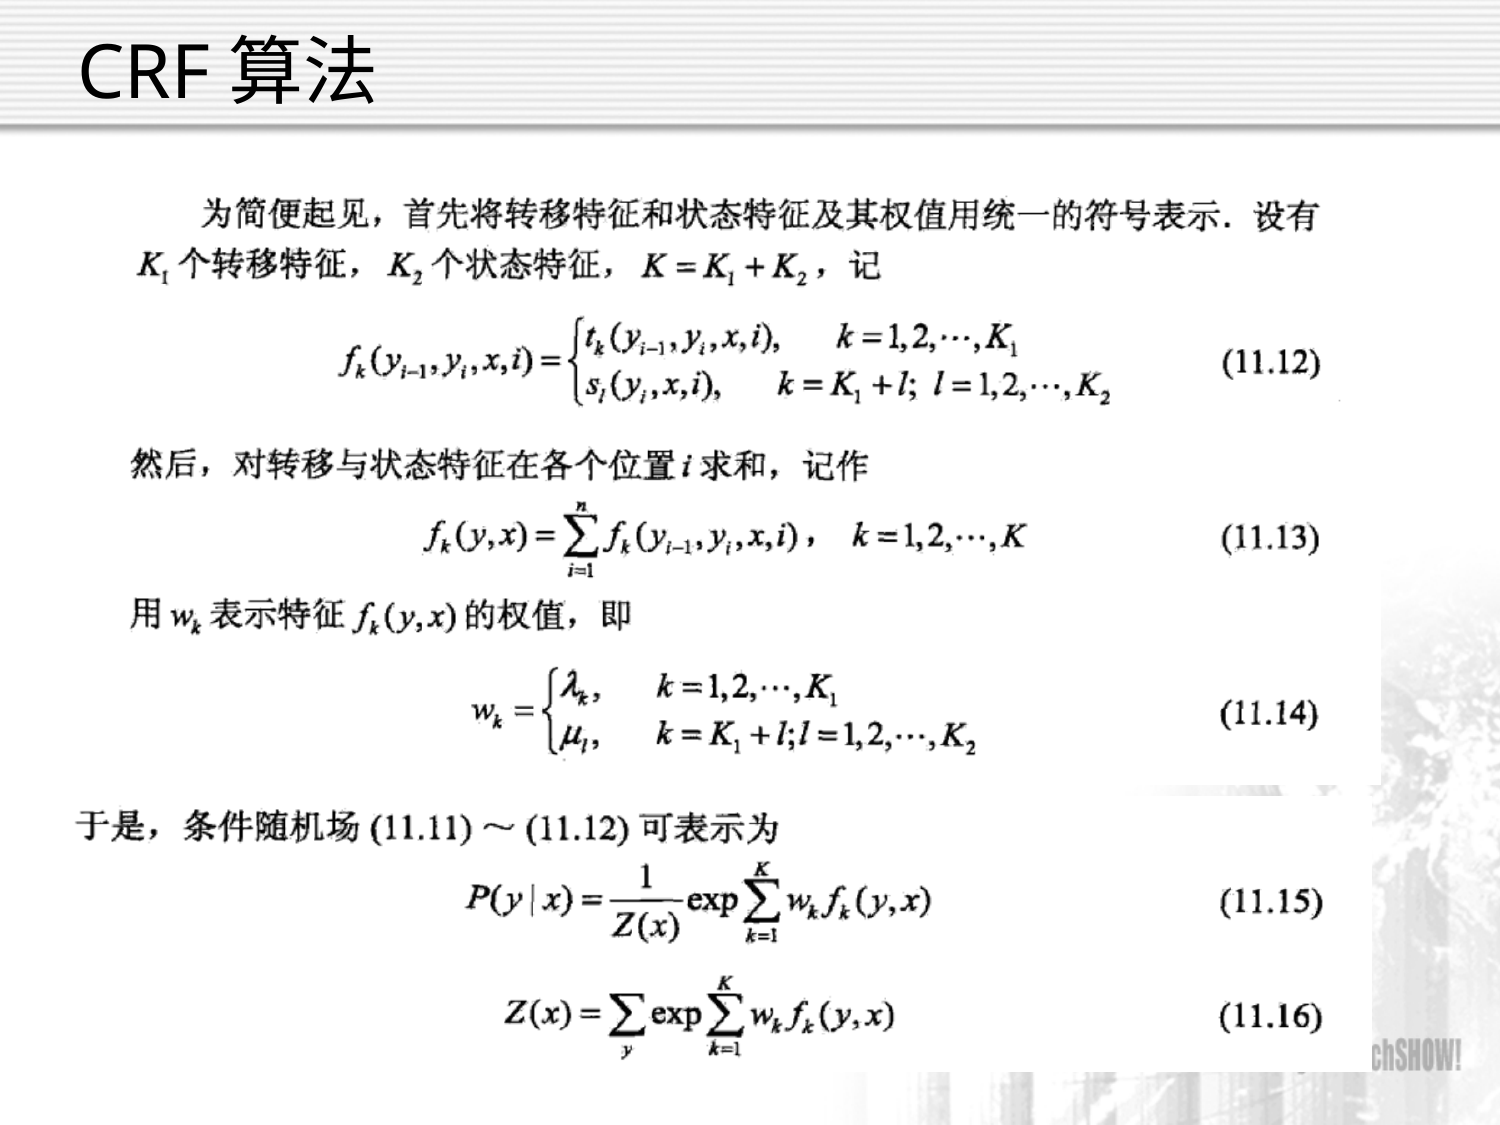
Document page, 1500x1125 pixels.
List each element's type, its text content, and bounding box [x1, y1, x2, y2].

title CRF算法 [62, 12, 1388, 126]
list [105, 187, 1381, 785]
picture [0, 0, 1500, 1125]
